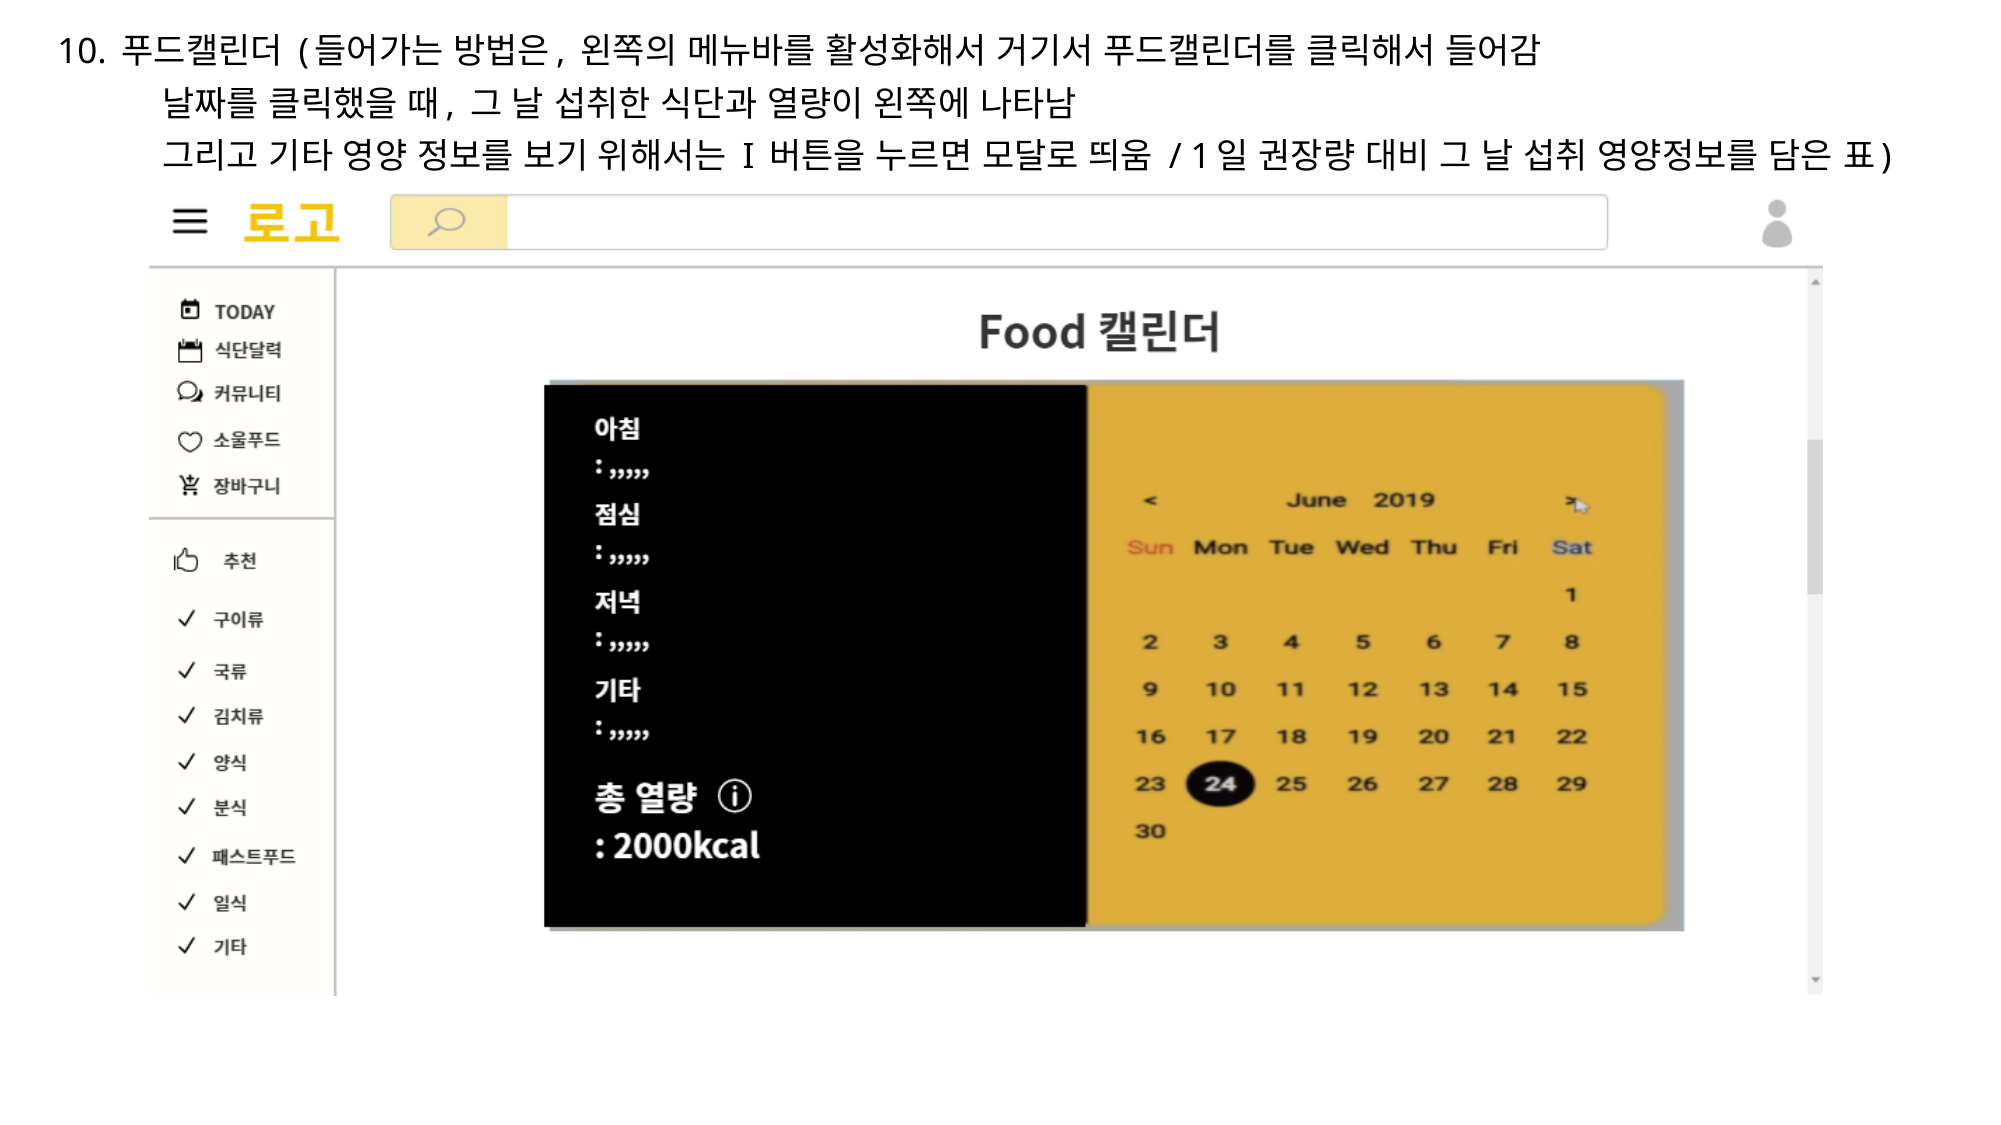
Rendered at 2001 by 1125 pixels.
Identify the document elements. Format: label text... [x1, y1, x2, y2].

picture [149, 176, 1823, 996]
subtitle 10. 푸드캘린더 (들어가는 방법은, 왼쪽의 메뉴바를 활성화해서 거기서 푸드캘린더를 클릭해서 들어감 날짜를 클릭했을 때, 그 날 섭취한 식단과 열량이 왼쪽에 나타남 그리고 기타 영양 정보를 보기 위해서는 I 버튼을 누르면 모달로 띄움 / 1일 권장량 대비 그 날 섭취 영양정보를 담은 표) [42, 25, 1930, 189]
